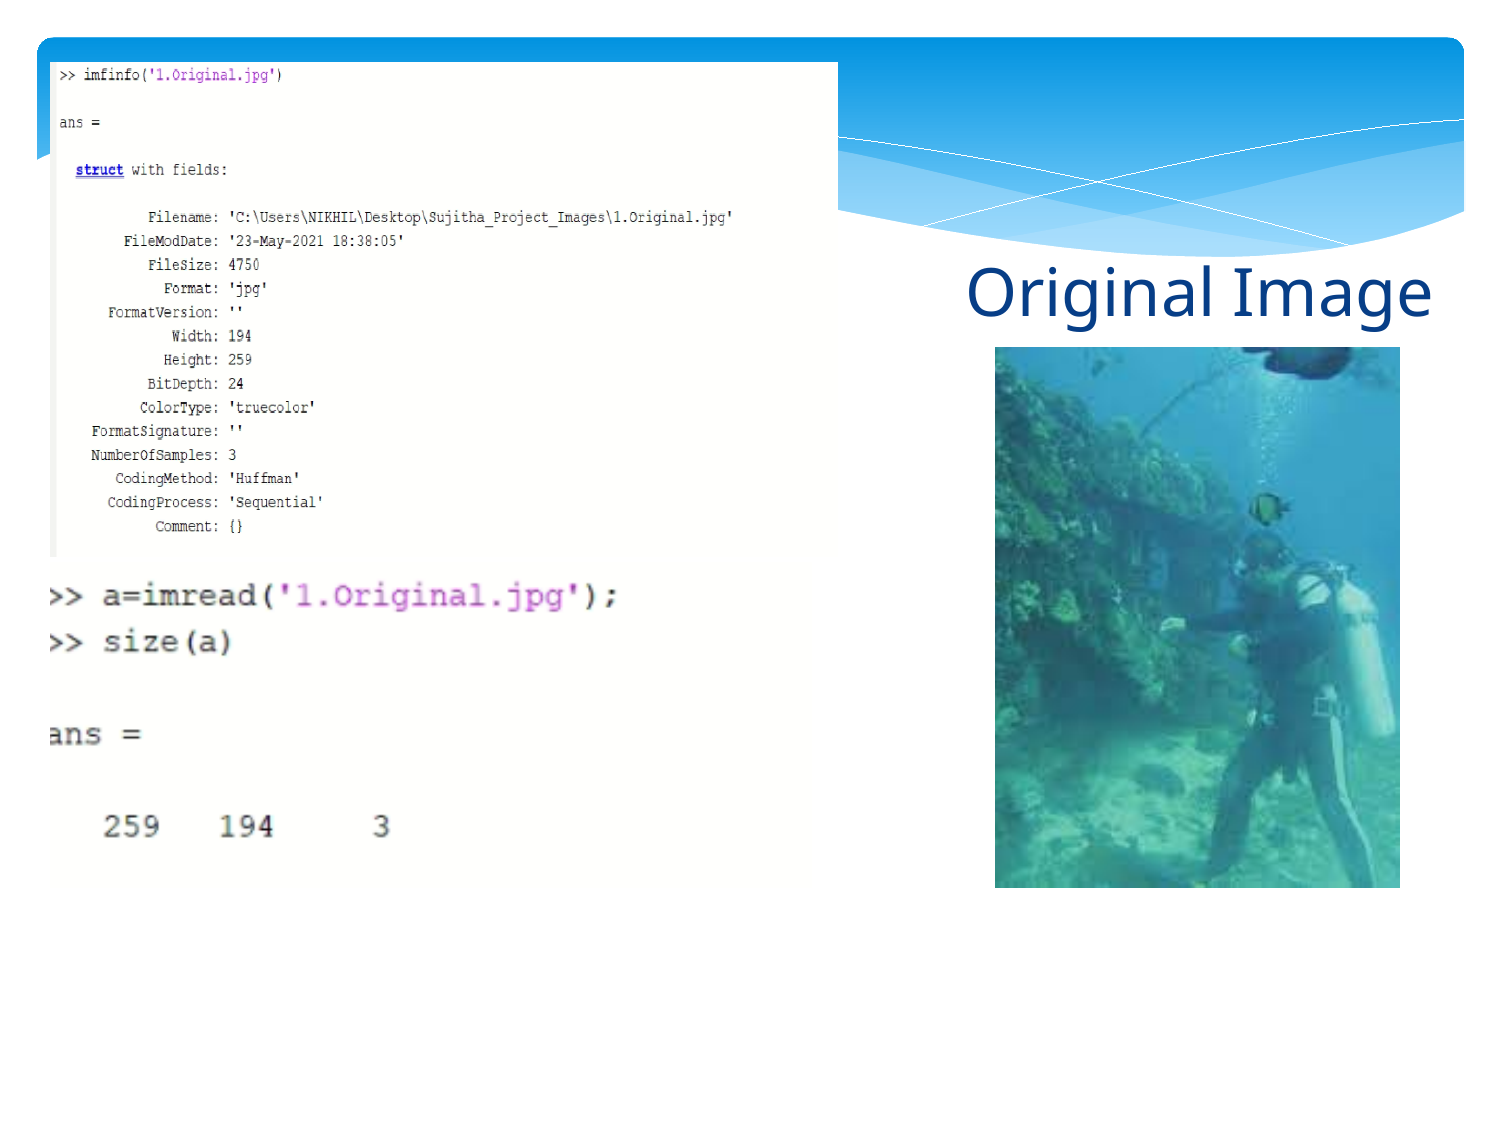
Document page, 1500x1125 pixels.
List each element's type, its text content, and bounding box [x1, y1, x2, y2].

picture [49, 63, 838, 557]
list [995, 347, 1401, 888]
title Original Image [937, 75, 1463, 338]
picture [49, 562, 812, 888]
